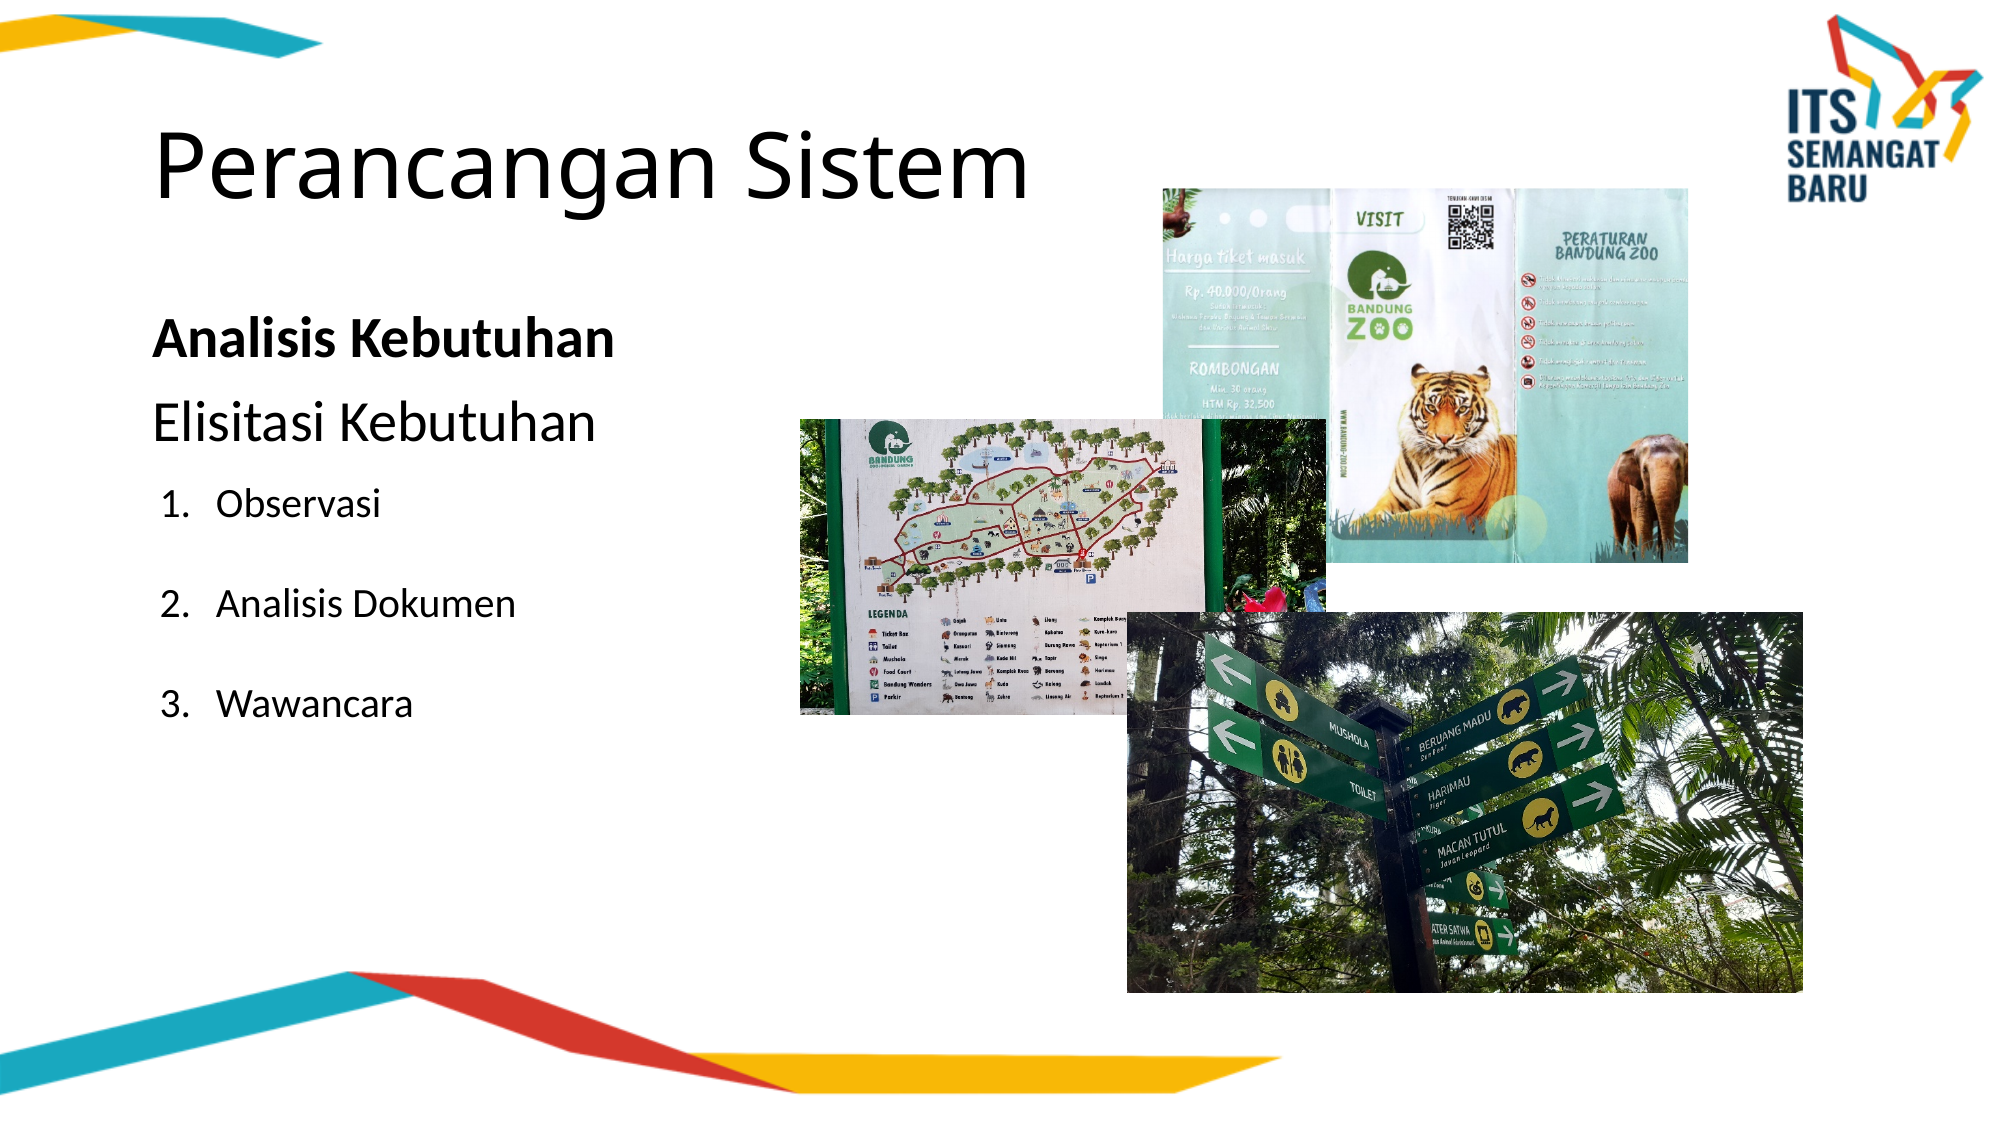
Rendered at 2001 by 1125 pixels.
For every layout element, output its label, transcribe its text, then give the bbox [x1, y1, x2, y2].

title Perancangan Sistem [137, 59, 1863, 278]
picture [0, 0, 2001, 1125]
list Analisis Kebutuhan Elisitasi Kebutuhan [137, 299, 1863, 1014]
text_box Observasi Analisis Dokumen Wawancara [144, 468, 897, 734]
